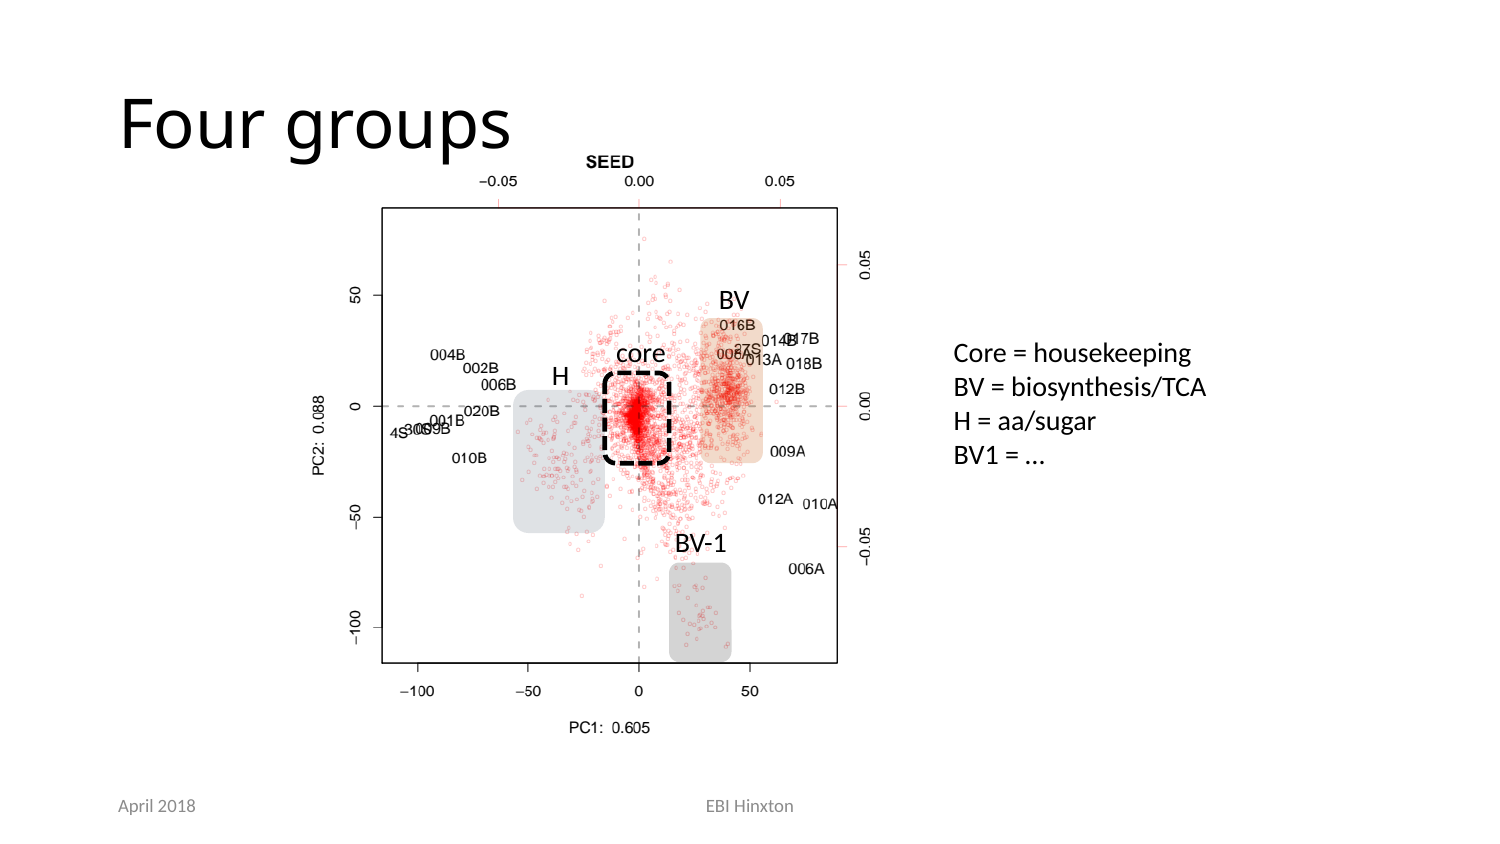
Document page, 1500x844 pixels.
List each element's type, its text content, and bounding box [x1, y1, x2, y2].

title Four groups [103, 44, 1397, 208]
text_box Core = housekeeping BV = biosynthesis/TCA H = aa/sugar BV1 = … [938, 327, 1222, 478]
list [277, 114, 896, 754]
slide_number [103, 782, 441, 827]
footer EBI Hinxton [496, 782, 1004, 827]
